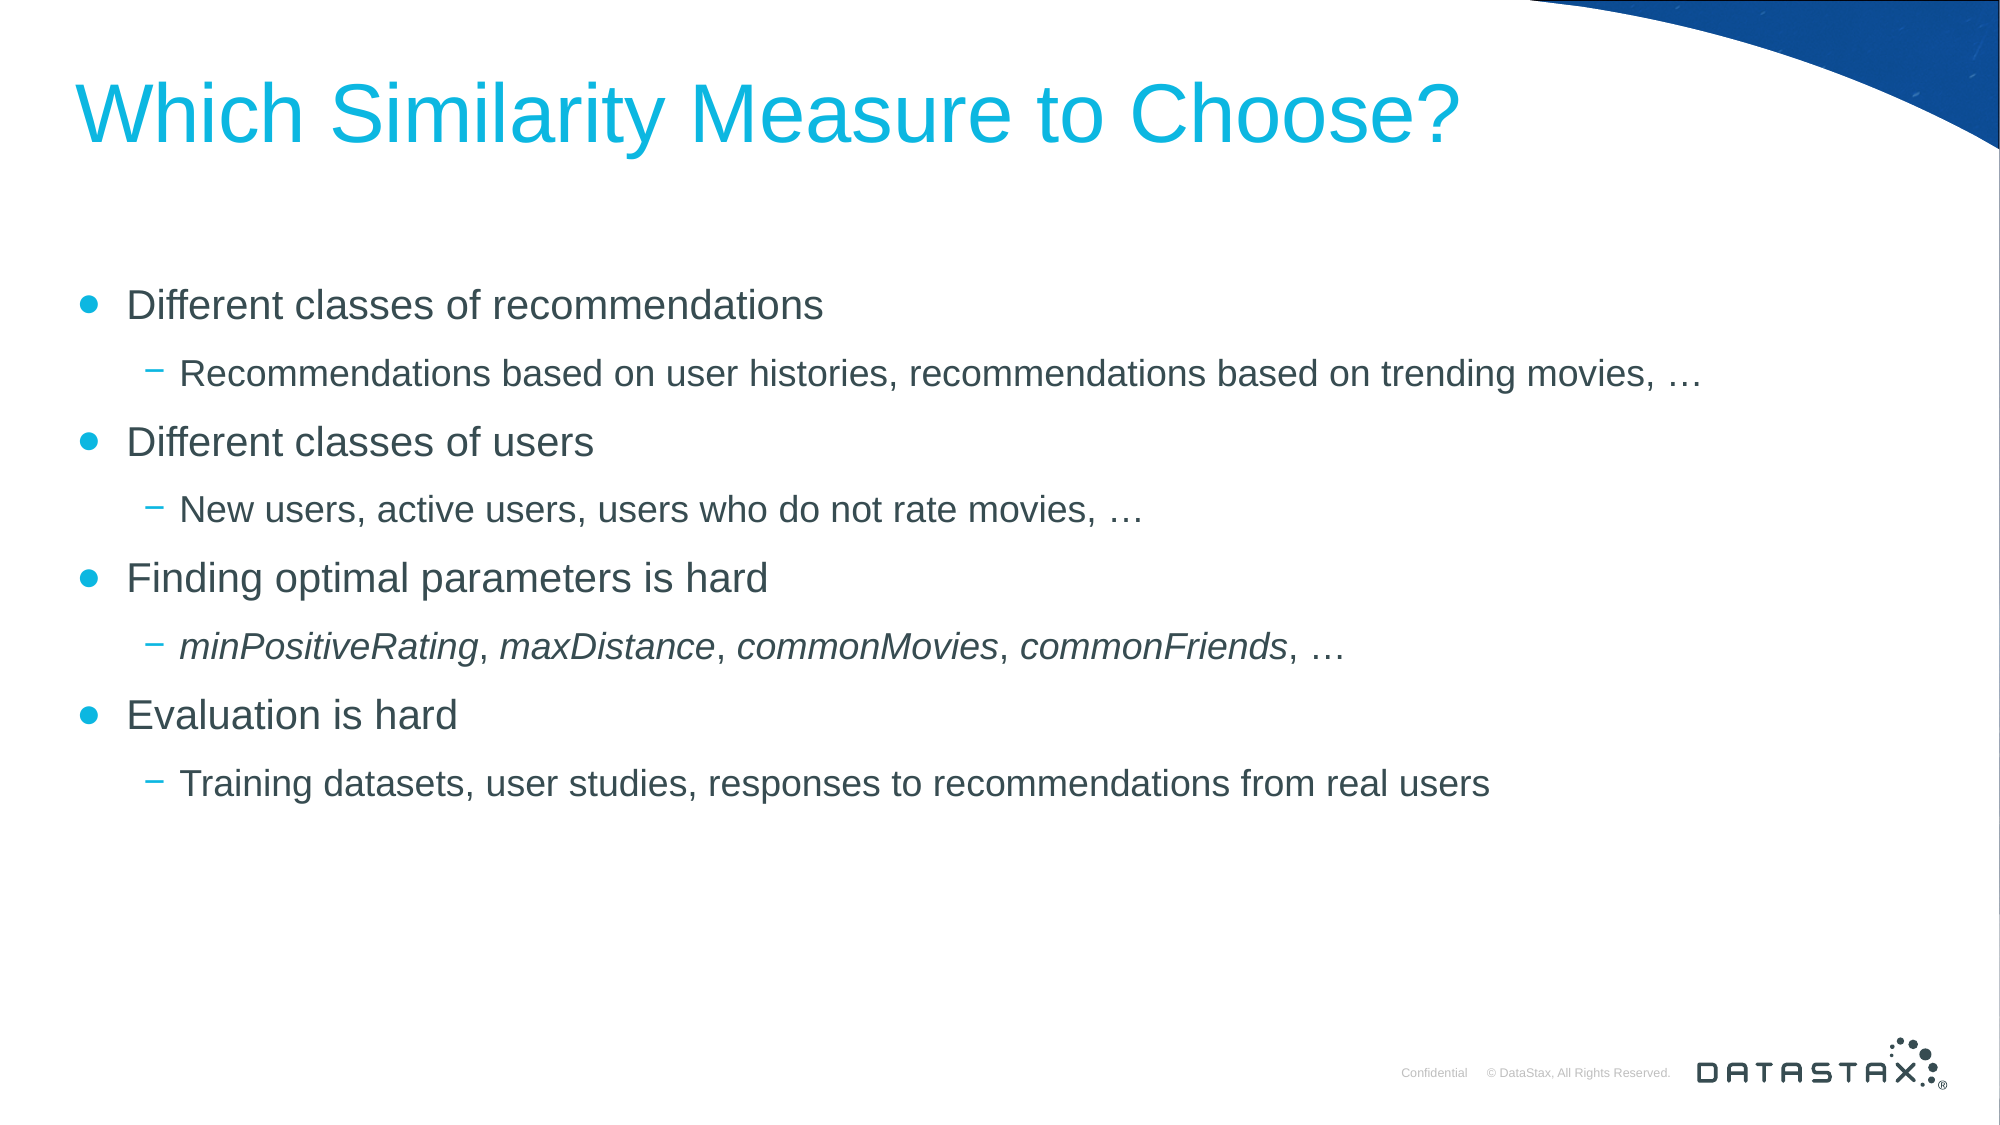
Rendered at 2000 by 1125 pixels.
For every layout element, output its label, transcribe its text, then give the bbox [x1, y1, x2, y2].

list Different classes of recommendations Recommendations based on user histories, recommendations based on trending movies, … Different classes of users New users, active users, users who do not rate movies, … Finding optimal parameters is hard minPositiveRating, maxDistance, commonMovies, commonFriends, … Evaluation is hard Training datasets, user studies, responses to recommendations from real users [67, 277, 1934, 1013]
title Which Similarity Measure to Choose? [67, 59, 1775, 225]
picture [1537, 0, 2000, 149]
